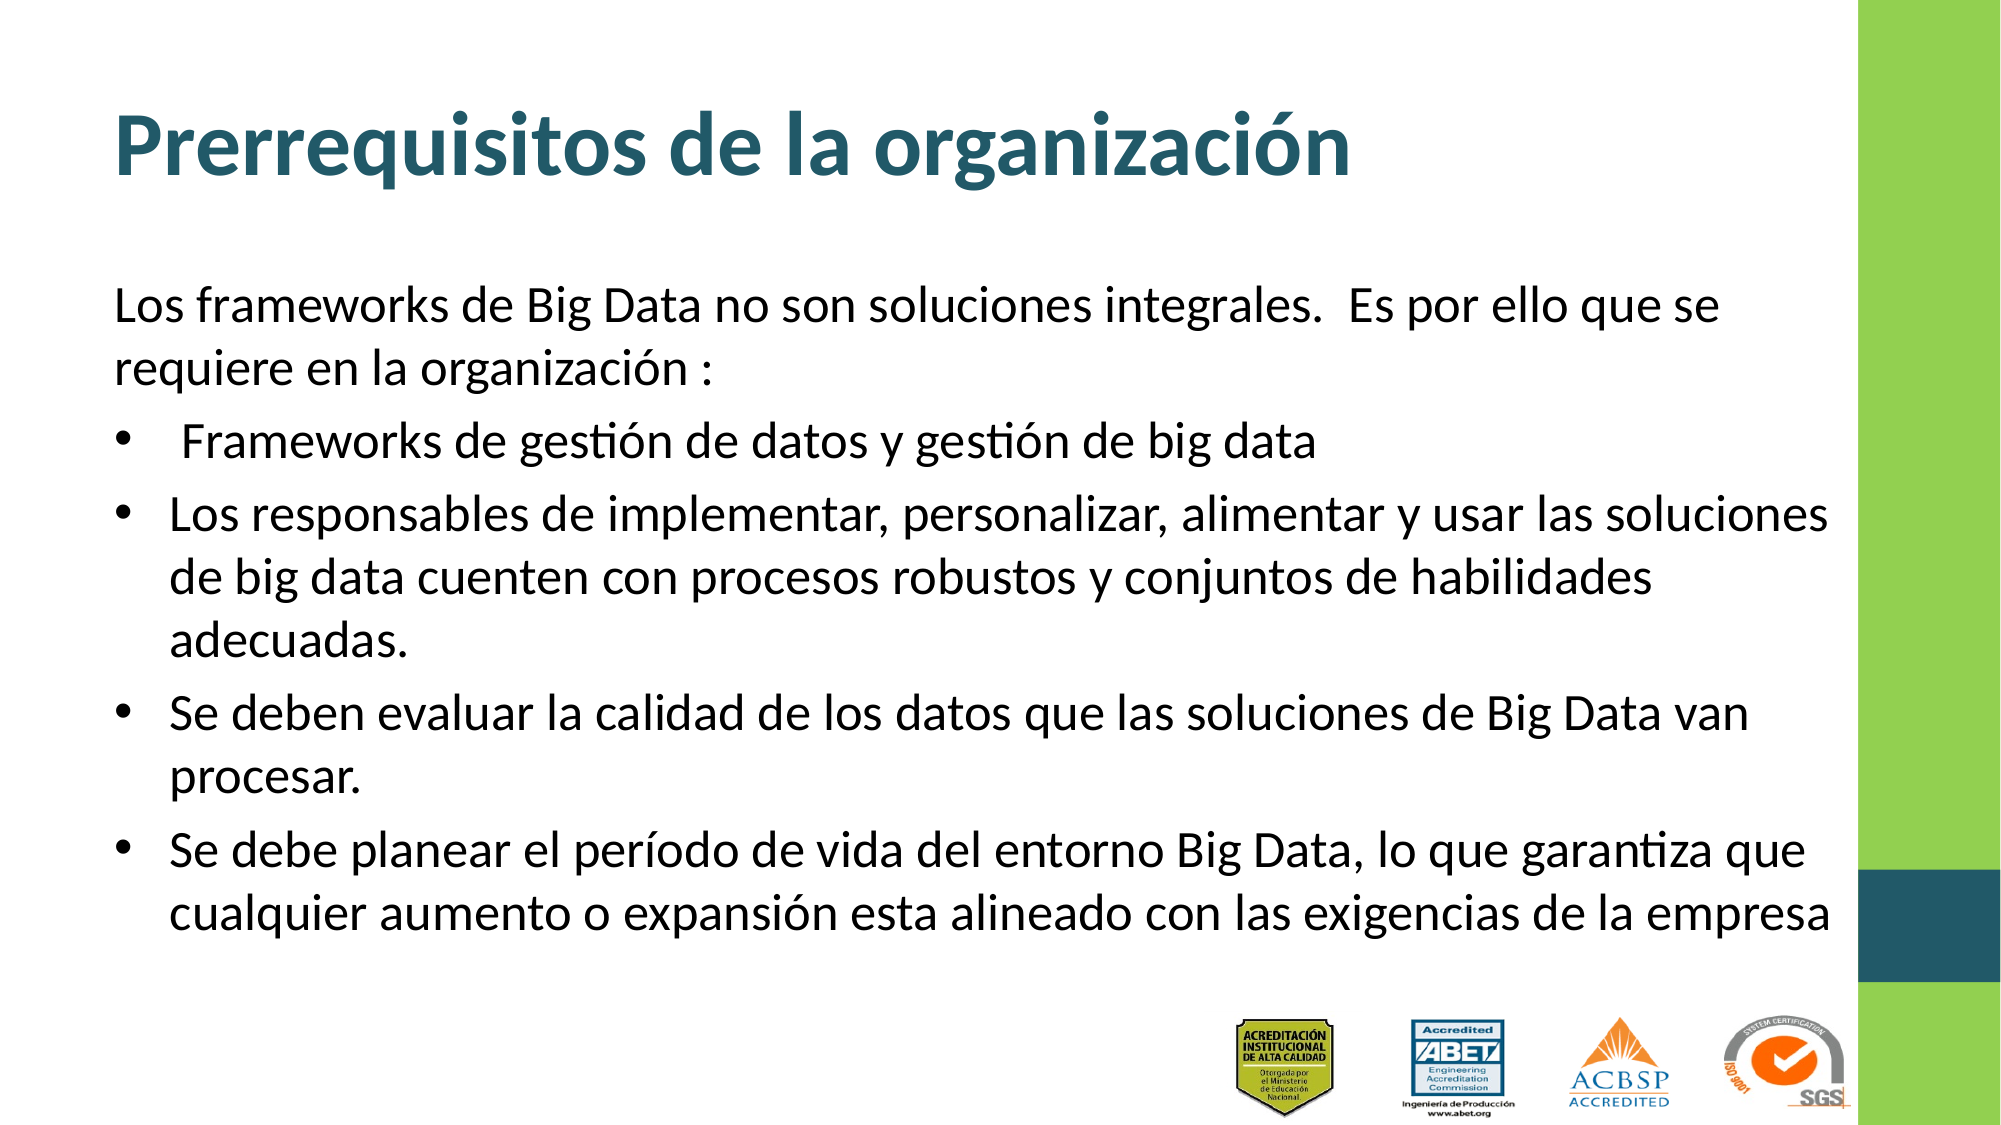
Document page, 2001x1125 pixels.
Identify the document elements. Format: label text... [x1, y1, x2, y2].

picture [1393, 1011, 1520, 1121]
picture [1204, 1011, 1363, 1121]
title Prerrequisitos de la organización [99, 45, 1851, 233]
list Los frameworks de Big Data no son soluciones integrales. Es por ello que se requiere en la organización : Frameworks de gestión de datos y gestión de big data Los responsables de implementar, personalizar, alimentar y usar las soluciones de big data cuenten con procesos robustos y conjuntos de habilidades adecuadas. Se deben evaluar la calidad de los datos que las soluciones de Big Data van procesar. Se debe planear el período de vida del entorno Big Data, lo que garantiza que cualquier aumento o expansión esta alineado con las exigencias de la empresa [99, 262, 1851, 1005]
picture [1566, 1015, 1671, 1109]
picture [1724, 1015, 1851, 1109]
